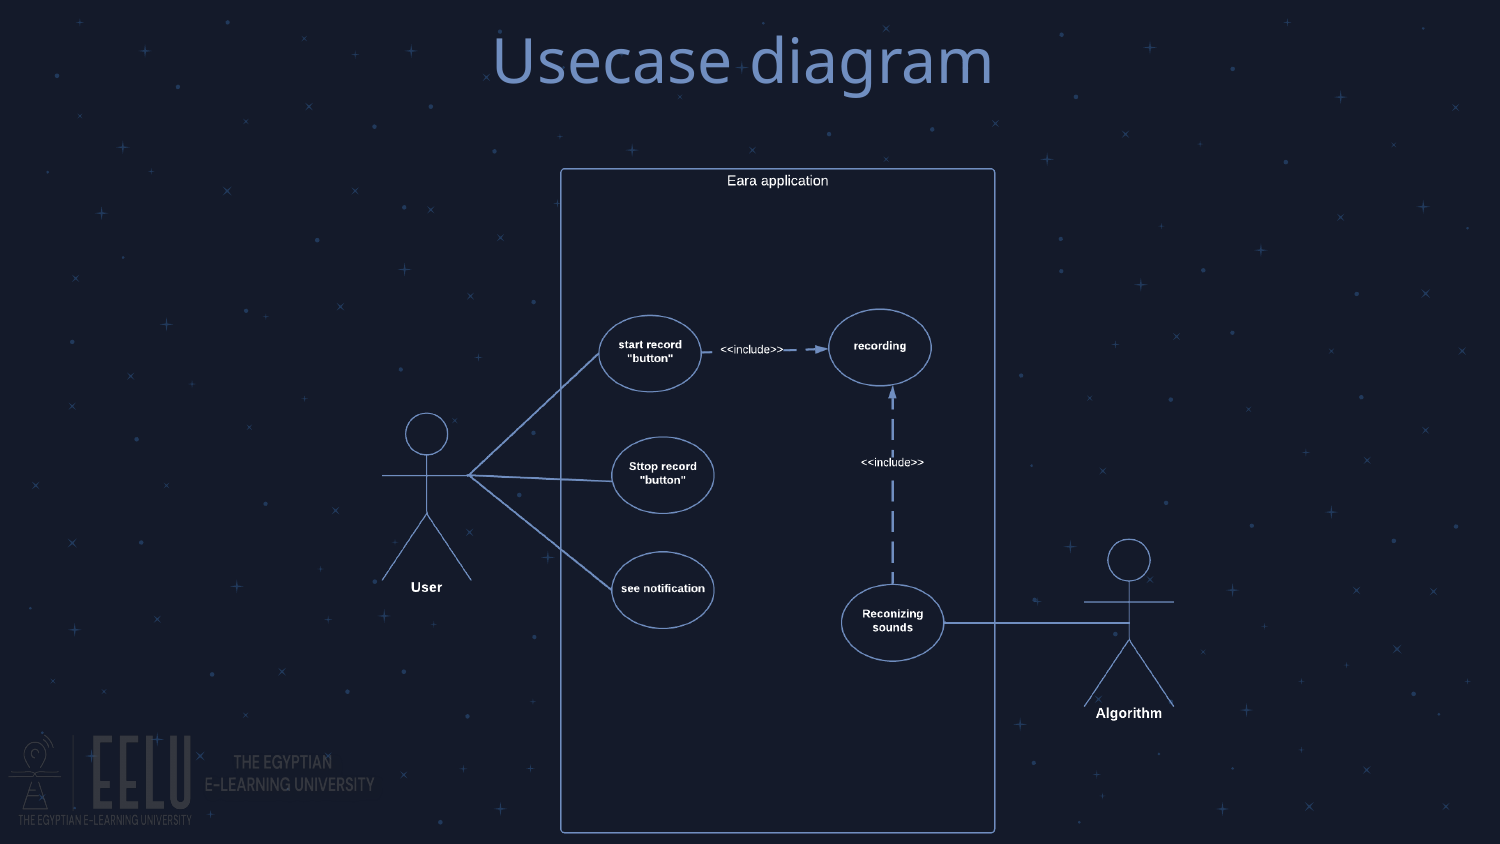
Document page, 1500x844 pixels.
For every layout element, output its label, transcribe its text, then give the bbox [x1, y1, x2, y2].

title Usecase diagram [110, 6, 1377, 101]
picture [0, 143, 1250, 844]
